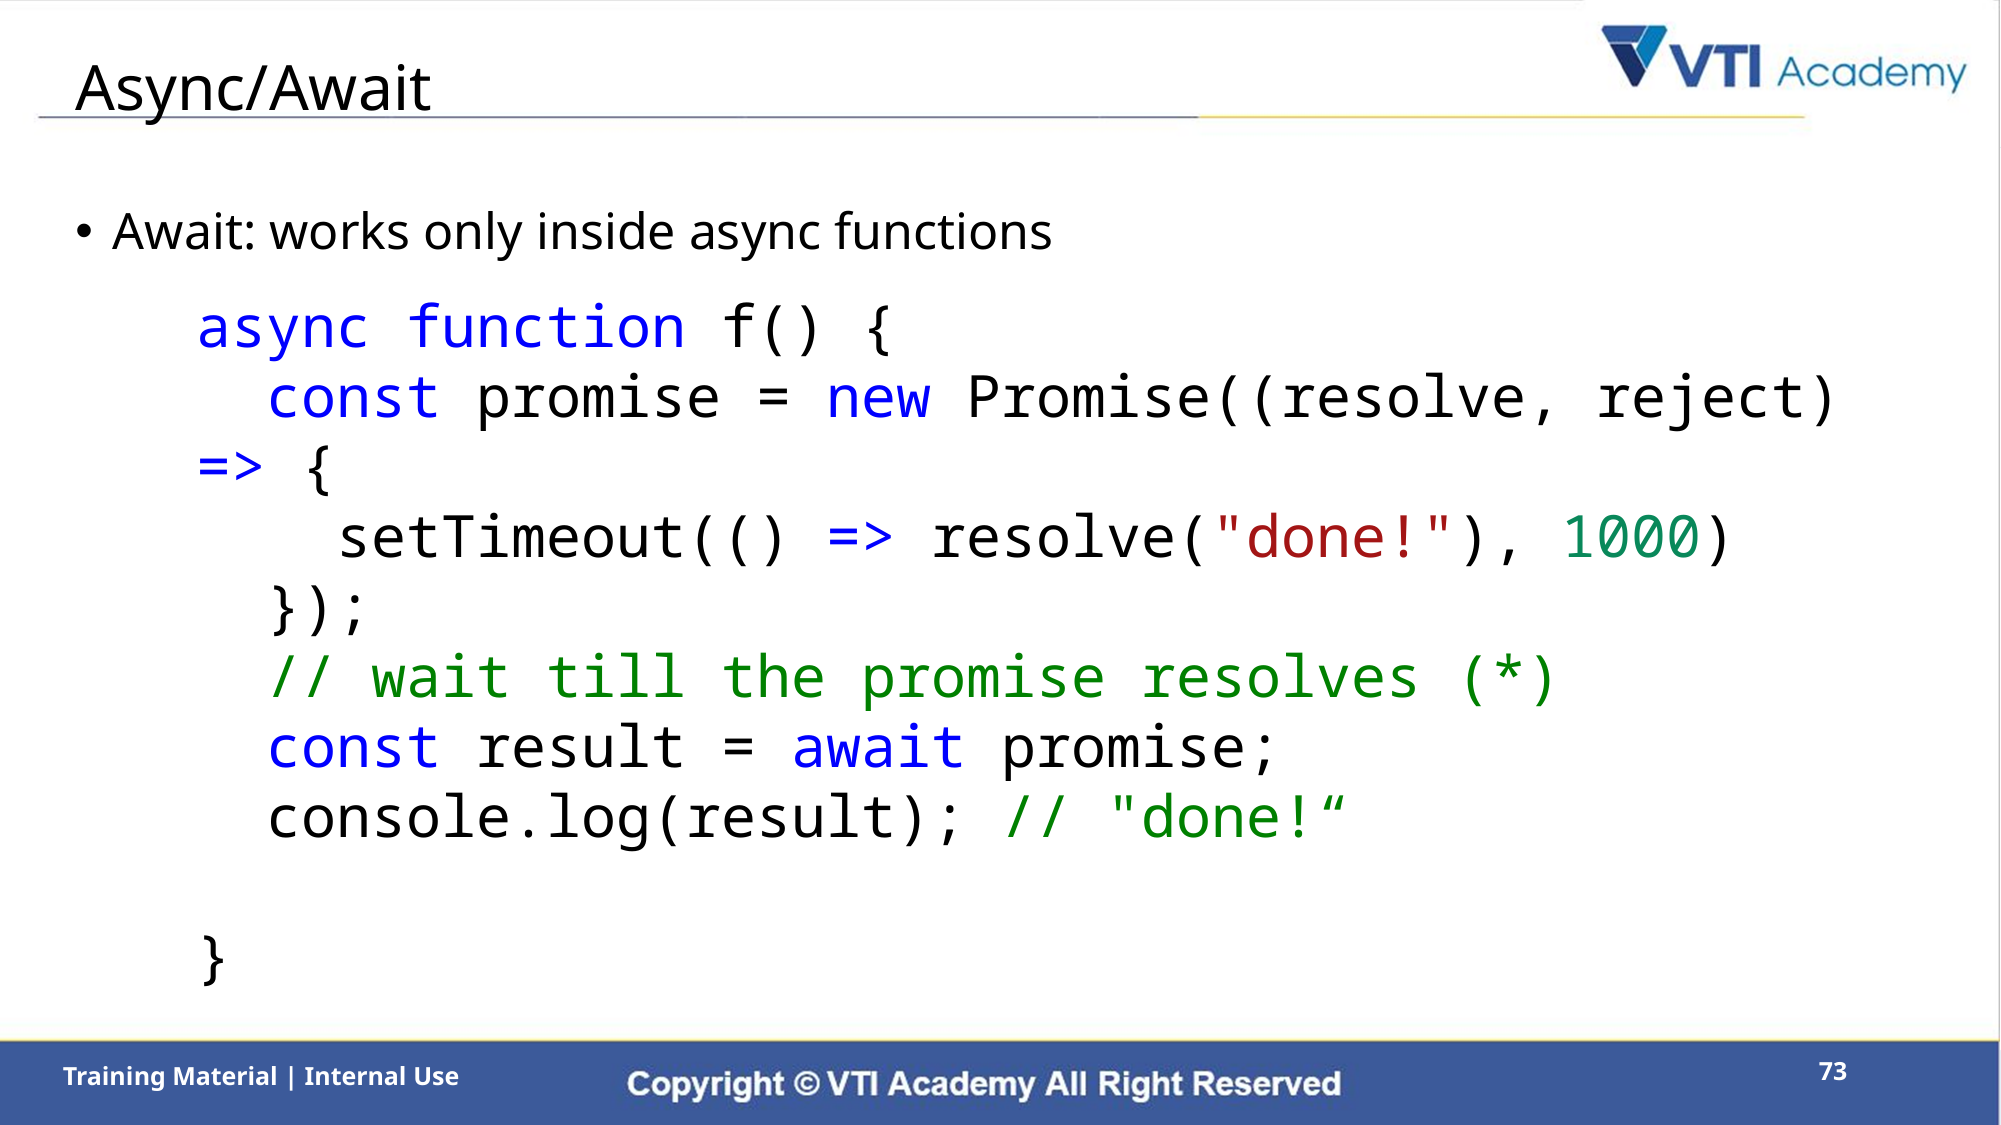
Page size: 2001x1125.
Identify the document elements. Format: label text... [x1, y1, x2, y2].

list Await: works only inside async functions [60, 198, 1863, 1043]
slide_number 73 [1412, 1042, 1863, 1103]
text_box async function f() { const promise = new Promise((resolve, reject) => { setTimeout(() => resolve("done!"), 1000) }); // wait till the promise resolves (*) const result = await promise; console.log(result); // "done!“ } [181, 282, 1907, 1067]
title Async/Await [60, 33, 1401, 132]
footer Training Material | Internal Use [0, 1045, 523, 1106]
picture [0, 0, 2001, 1125]
